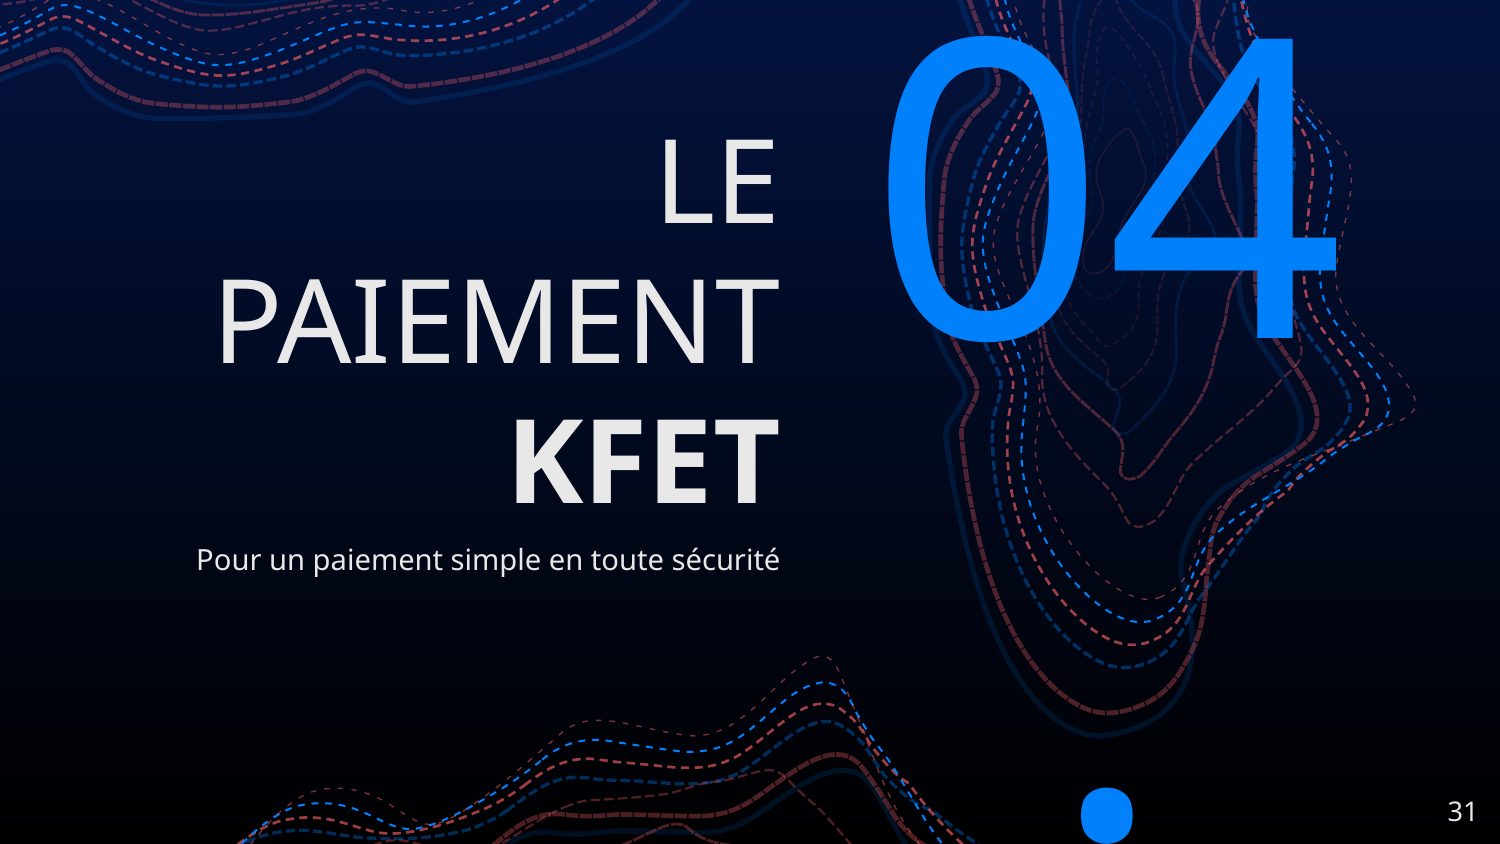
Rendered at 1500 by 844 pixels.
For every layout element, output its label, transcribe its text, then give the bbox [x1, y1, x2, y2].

title 04. [832, 454, 1382, 656]
title LE PAIEMENT KFET [118, 217, 796, 543]
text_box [631, 0, 1500, 447]
slide_number ‹#› [1403, 779, 1494, 844]
subtitle Pour un paiement simple en toute sécurité [118, 543, 796, 602]
